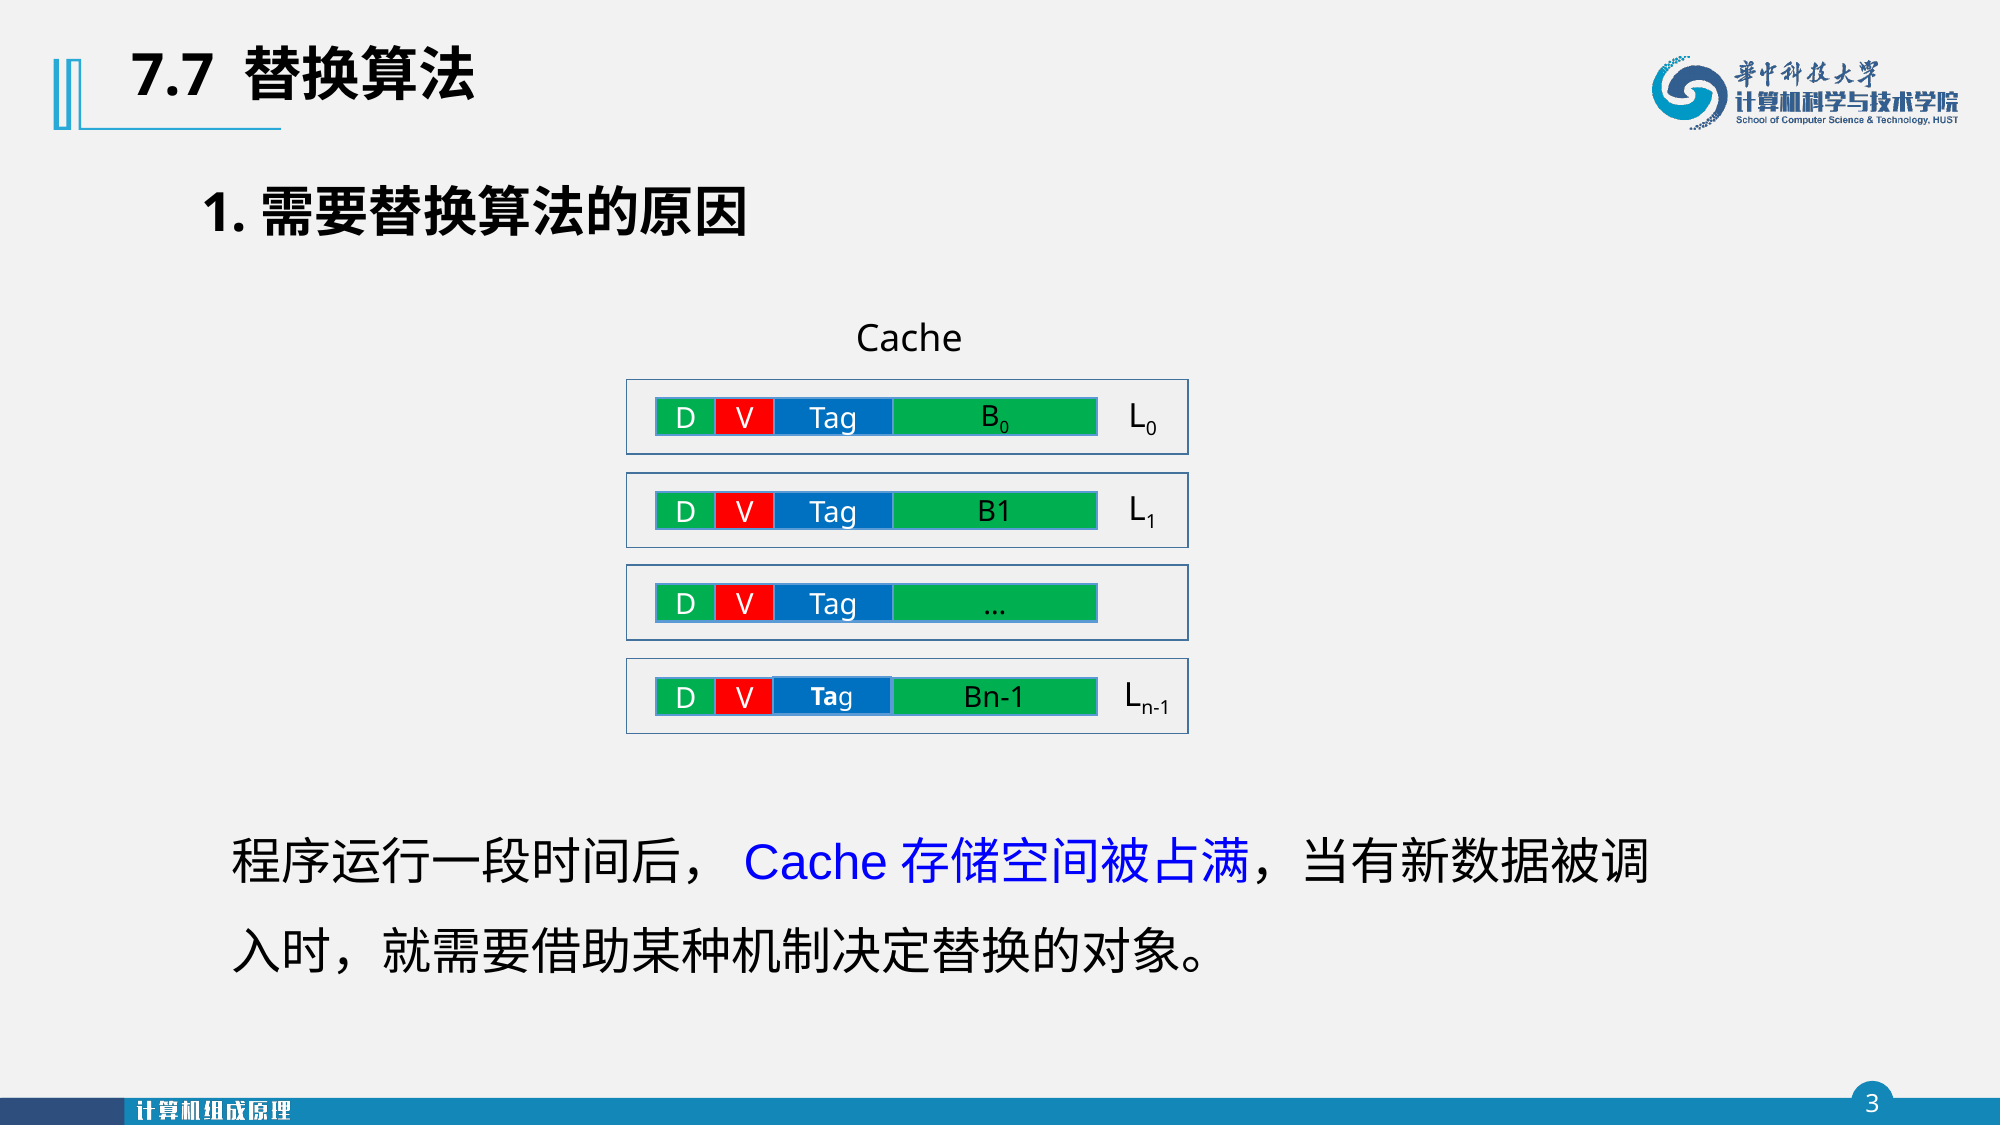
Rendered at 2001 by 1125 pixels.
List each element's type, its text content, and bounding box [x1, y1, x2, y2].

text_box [893, 472, 1188, 548]
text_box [626, 658, 1200, 734]
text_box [626, 379, 1188, 455]
text_box Cache [834, 306, 985, 367]
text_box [716, 398, 775, 716]
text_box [626, 472, 656, 548]
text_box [656, 398, 716, 716]
text_box 7.7 替换算法 [116, 26, 834, 128]
text_box 1.需要替换算法的原因 [186, 169, 764, 250]
picture [1652, 56, 1678, 81]
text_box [775, 398, 893, 716]
text_box … [894, 583, 1098, 623]
picture [1652, 56, 1958, 130]
text_box [626, 564, 656, 641]
text_box [893, 564, 1189, 641]
text_box 程序运行一段时间后，Cache存储空间被占满，当有新数据被调入时，就需要借助某种机制决定替换的对象。 [216, 792, 1702, 988]
